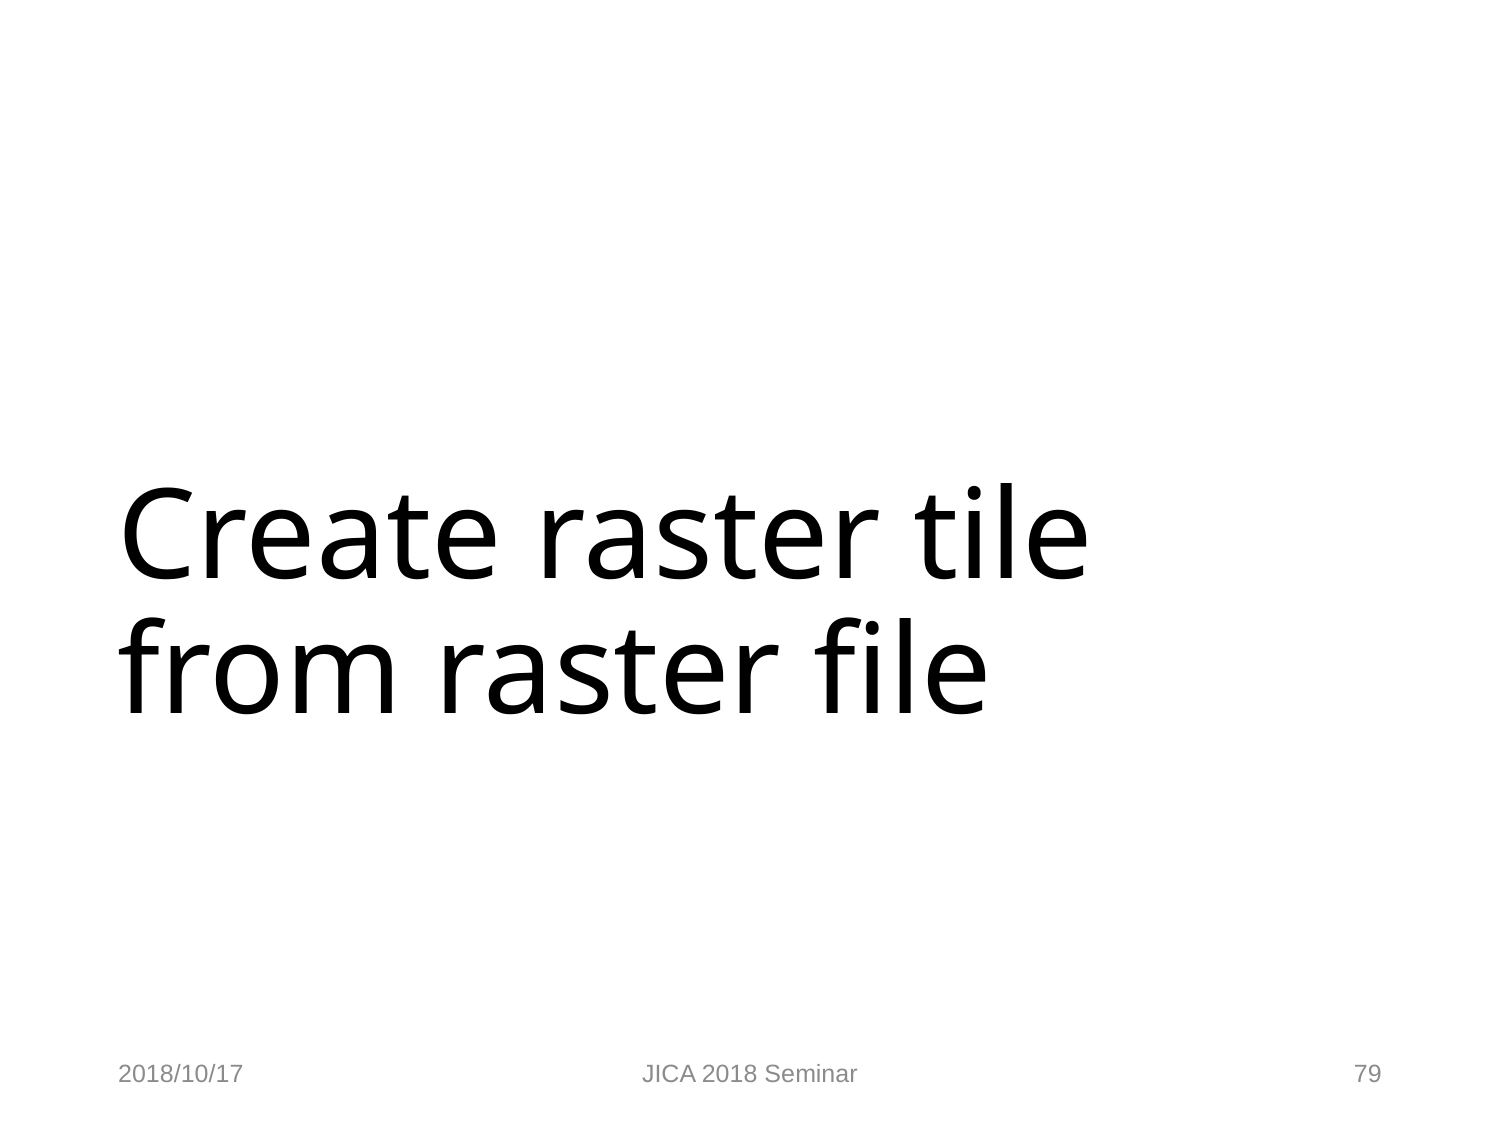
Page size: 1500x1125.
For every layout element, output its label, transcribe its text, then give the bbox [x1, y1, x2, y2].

footer JICA 2018 Seminar [496, 1042, 1004, 1103]
slide_number 79 [1059, 1042, 1397, 1103]
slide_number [103, 1042, 441, 1103]
title Create raster tile from raster file [102, 280, 1397, 749]
